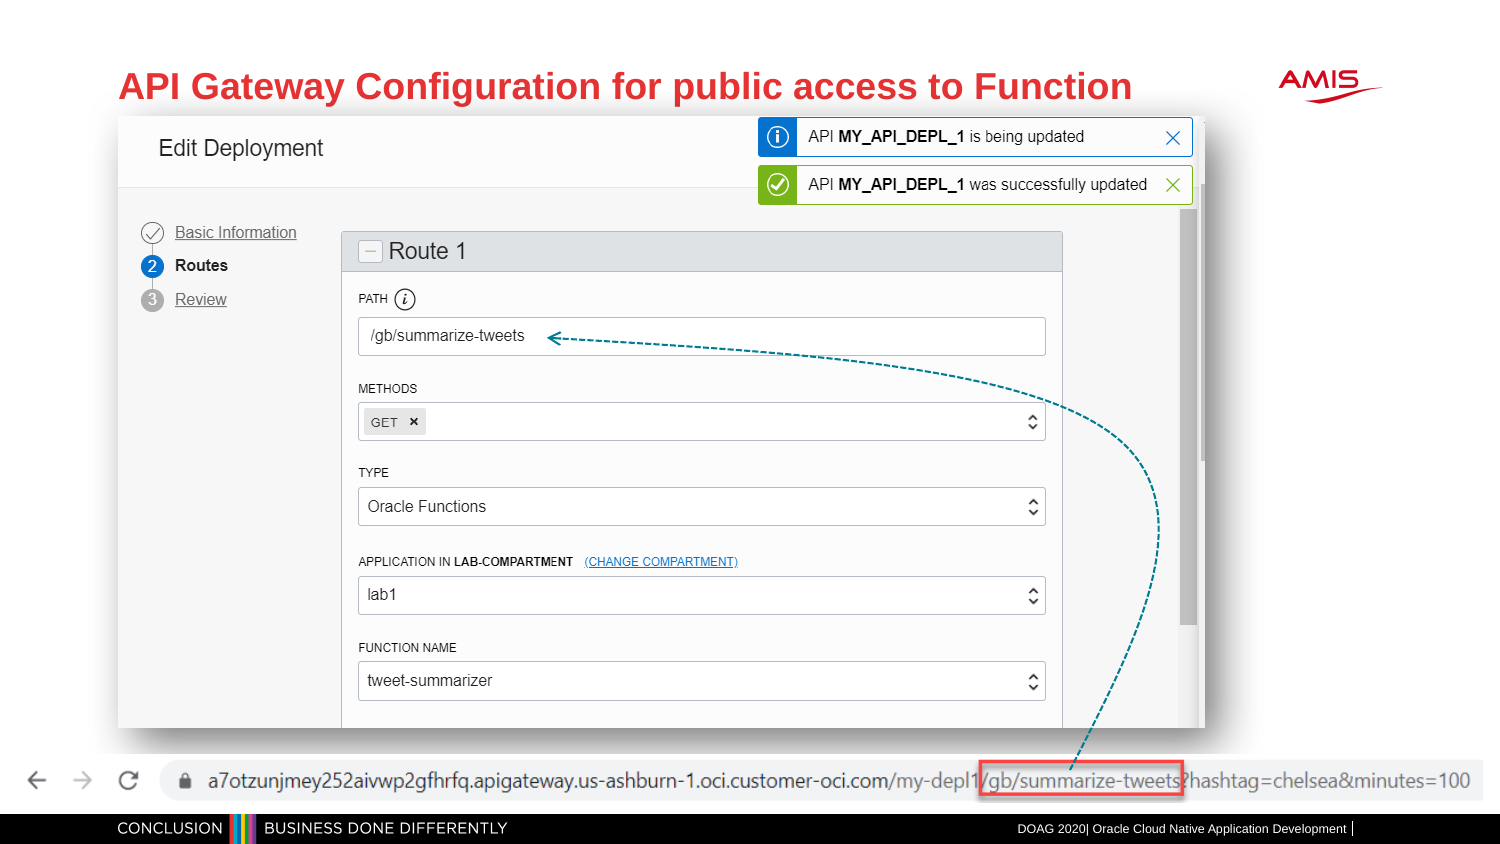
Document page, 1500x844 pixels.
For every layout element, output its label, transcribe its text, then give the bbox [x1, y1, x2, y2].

text_box [1019, 728, 1093, 754]
picture [17, 754, 1483, 803]
picture [1205, 58, 1388, 106]
title API Gateway Configuration for public access to Function [118, 47, 1205, 115]
picture [239, 814, 1500, 844]
text_box Cloud Guard [139, 108, 1205, 116]
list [118, 116, 1205, 728]
footer DOAG 2020| Oracle Cloud Native Application Development [814, 820, 1347, 839]
picture [0, 814, 236, 844]
